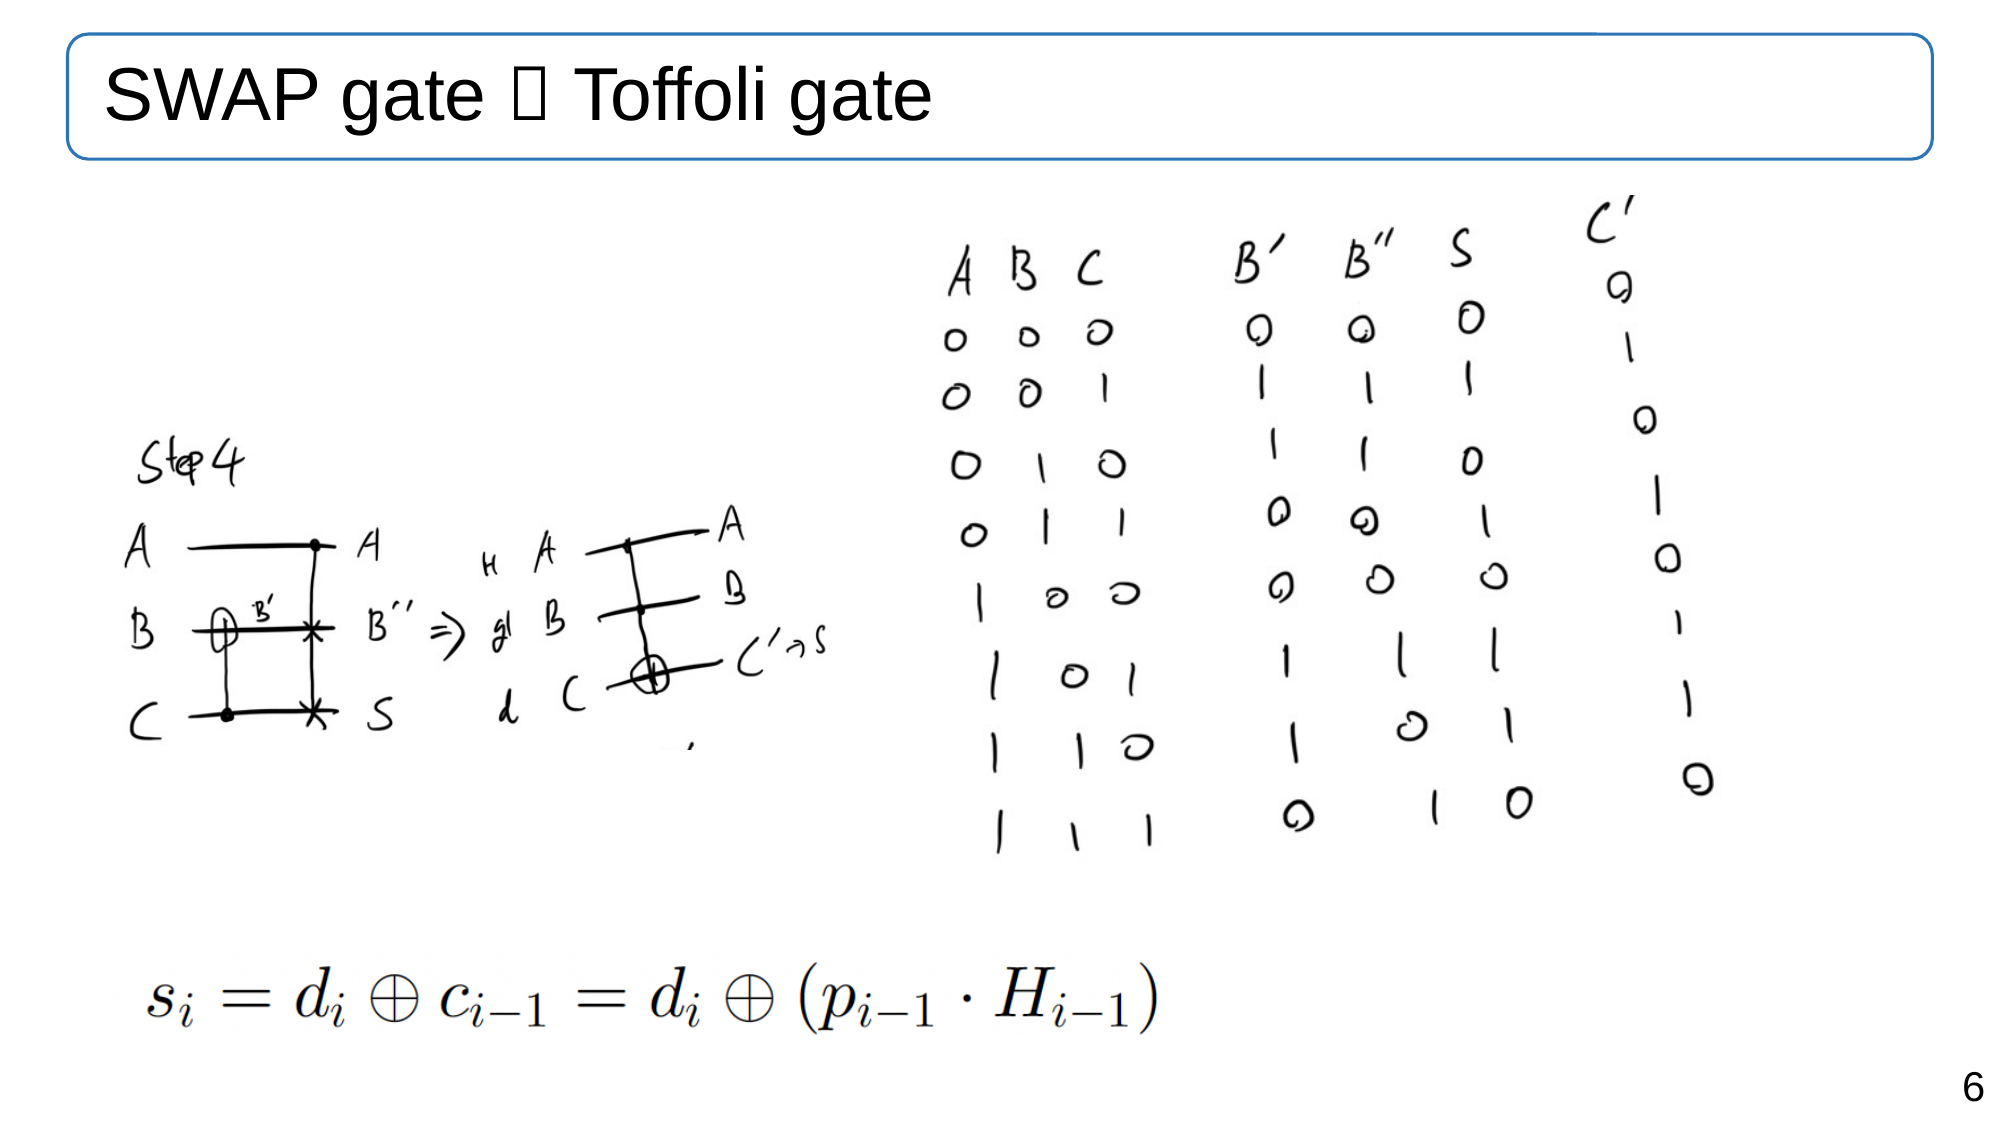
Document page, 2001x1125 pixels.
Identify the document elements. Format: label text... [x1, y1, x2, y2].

picture [46, 195, 1866, 876]
picture [109, 940, 1163, 1038]
title SWAP gate  Toffoli gate [67, 34, 1933, 160]
